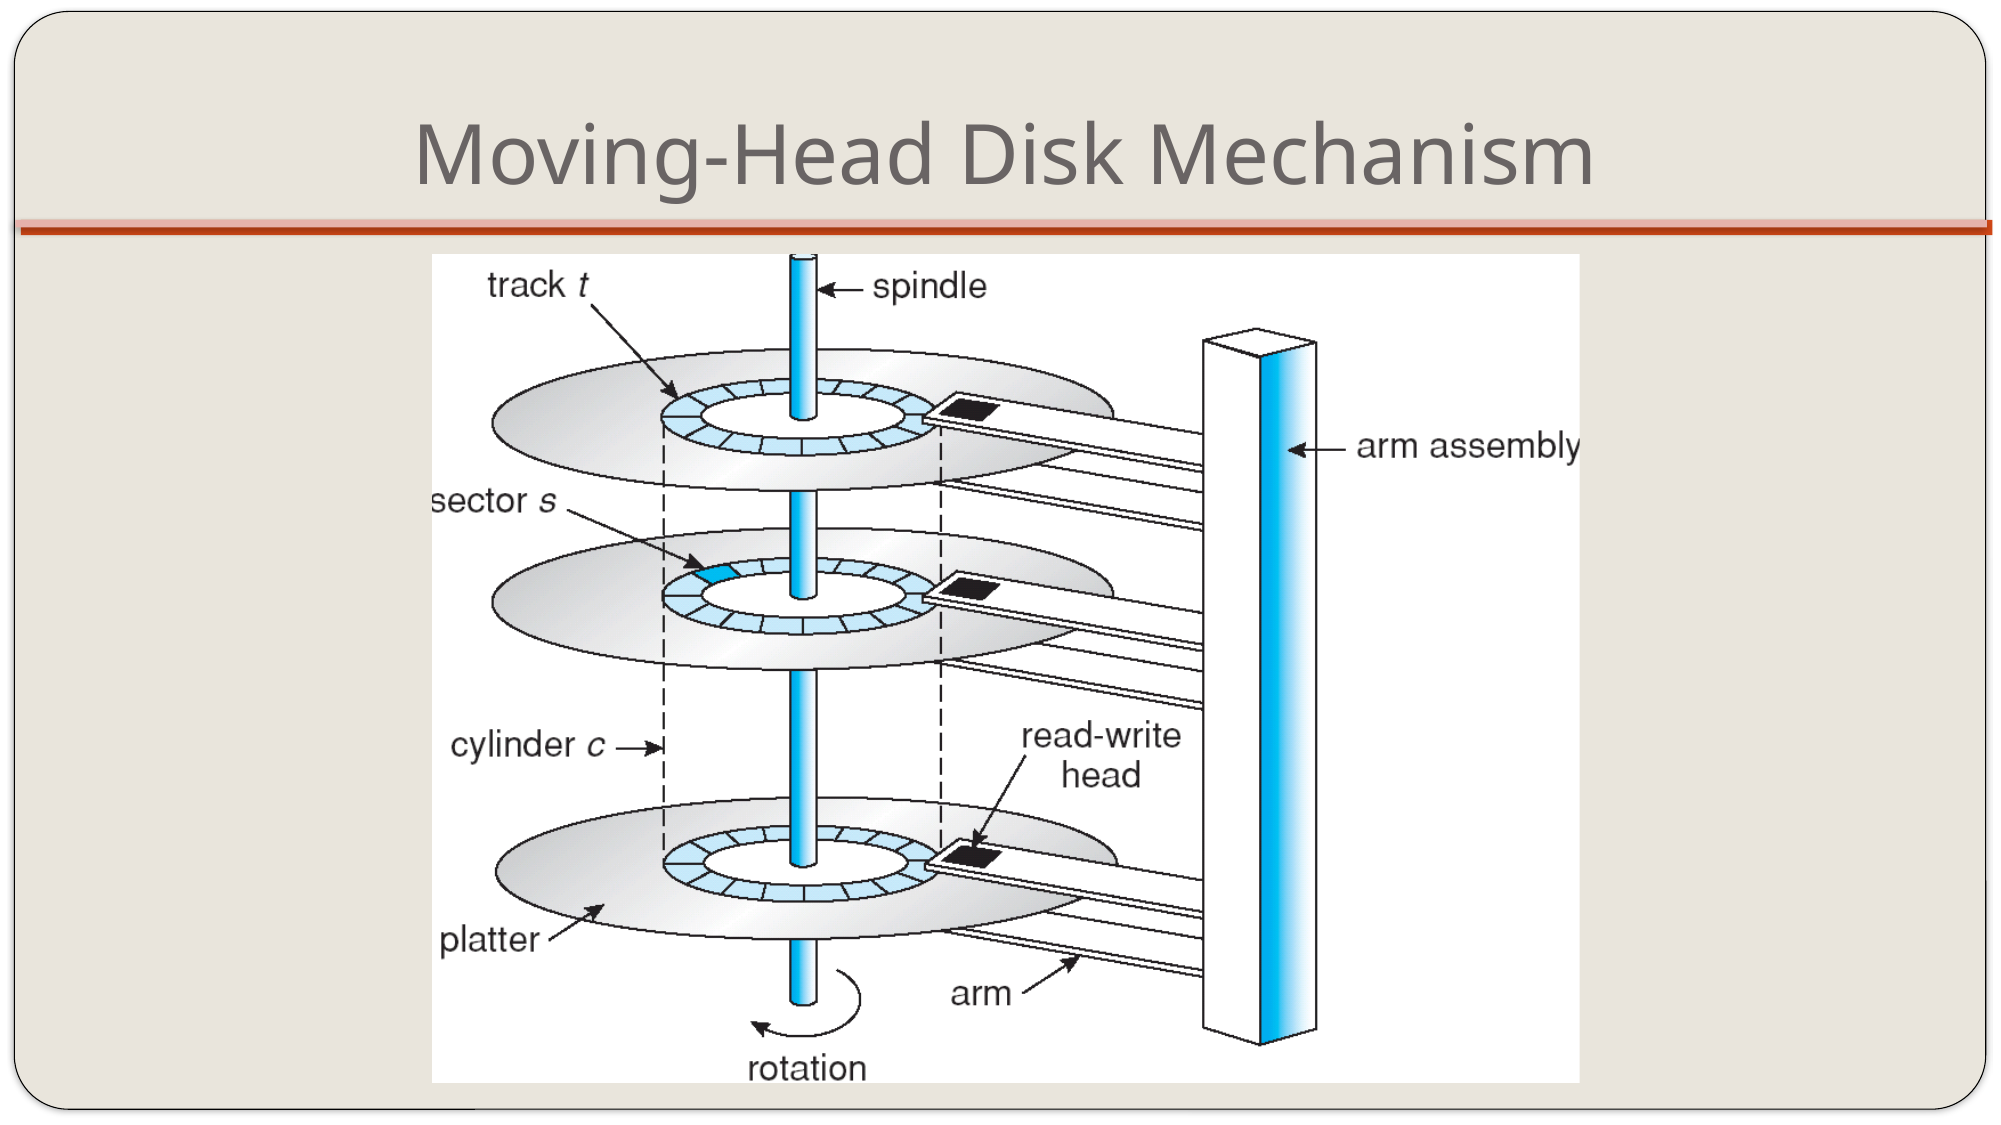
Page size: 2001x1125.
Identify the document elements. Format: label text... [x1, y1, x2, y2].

title Moving-Head Disk Mechanism [111, 28, 1900, 217]
picture [431, 254, 1580, 1083]
